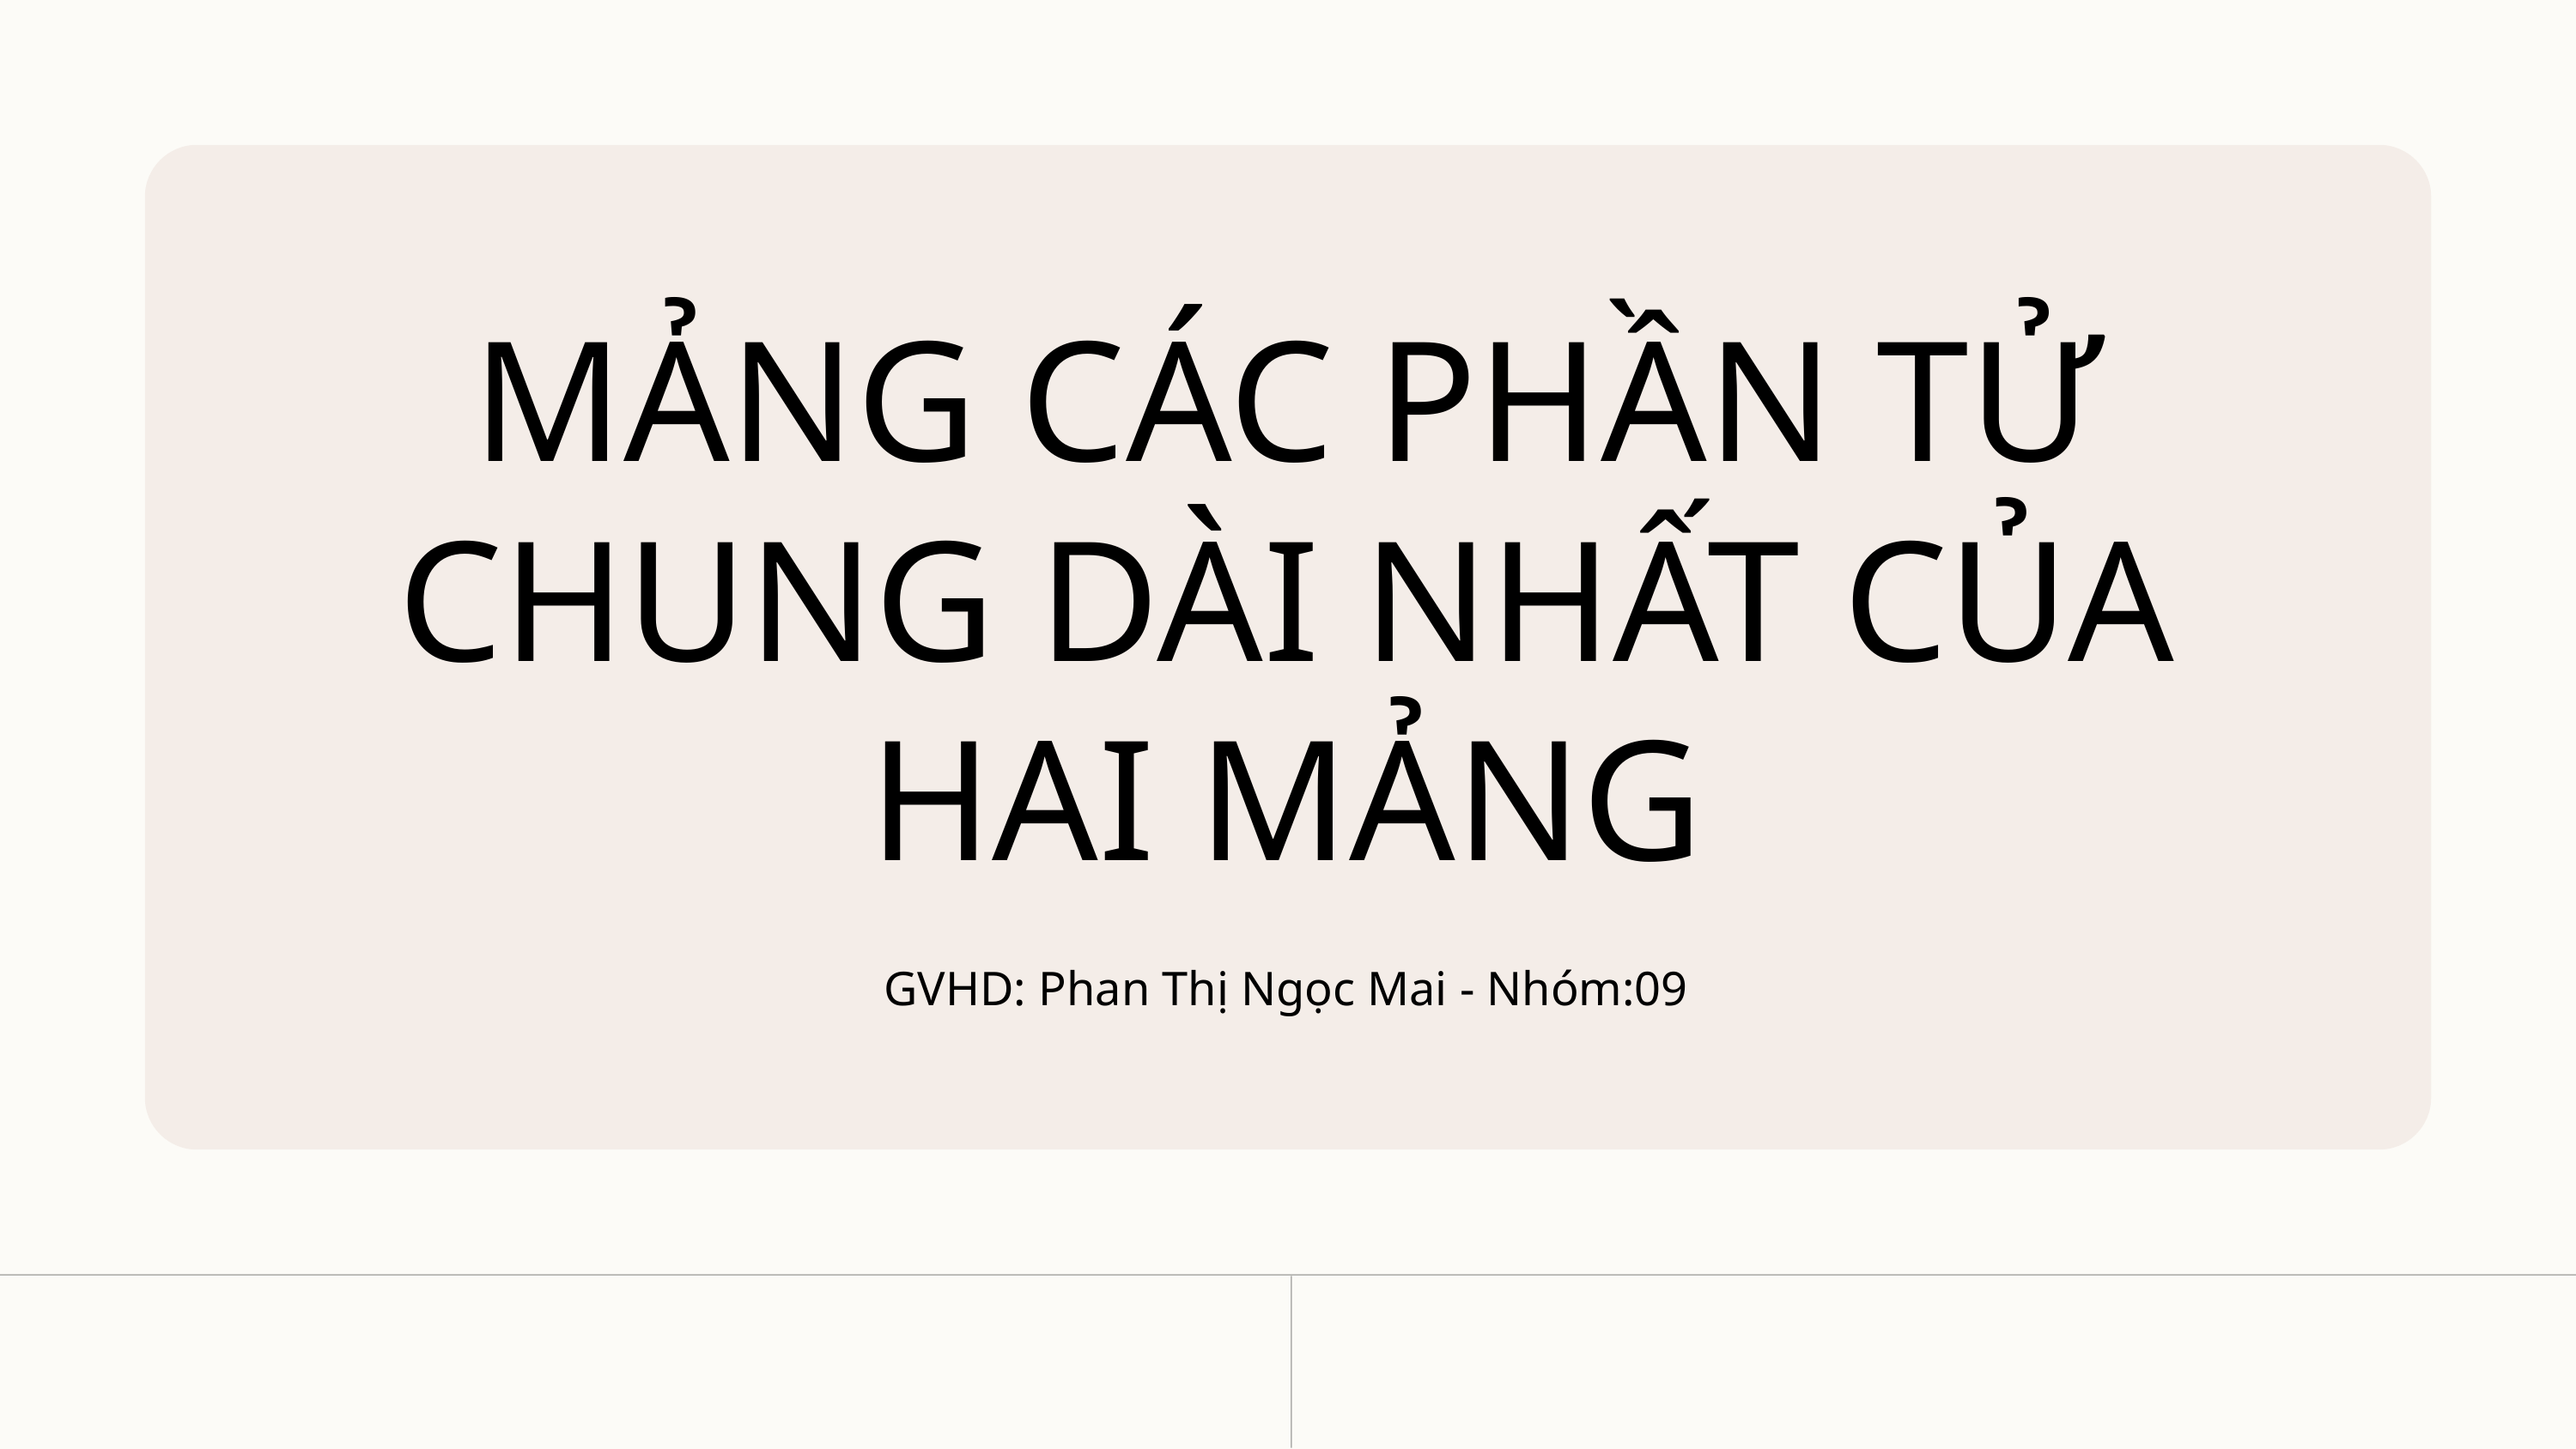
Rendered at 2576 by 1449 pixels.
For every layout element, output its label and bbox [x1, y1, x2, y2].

text_box [253, 295, 2319, 1013]
text_box [144, 144, 2432, 1150]
